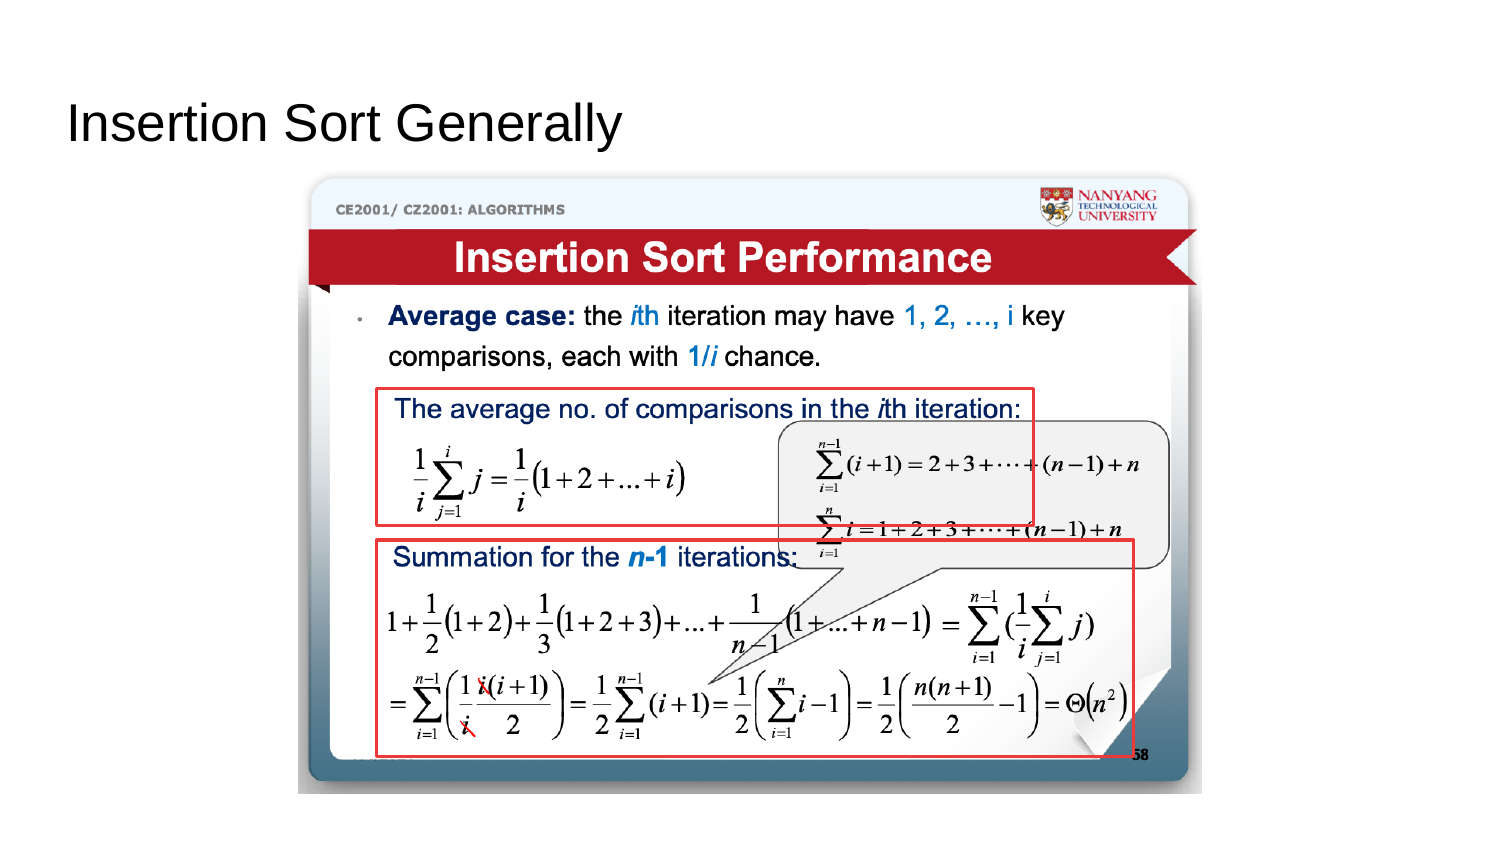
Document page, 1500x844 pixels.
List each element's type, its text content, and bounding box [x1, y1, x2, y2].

title Insertion Sort Generally [51, 72, 1449, 167]
picture [297, 166, 1203, 794]
